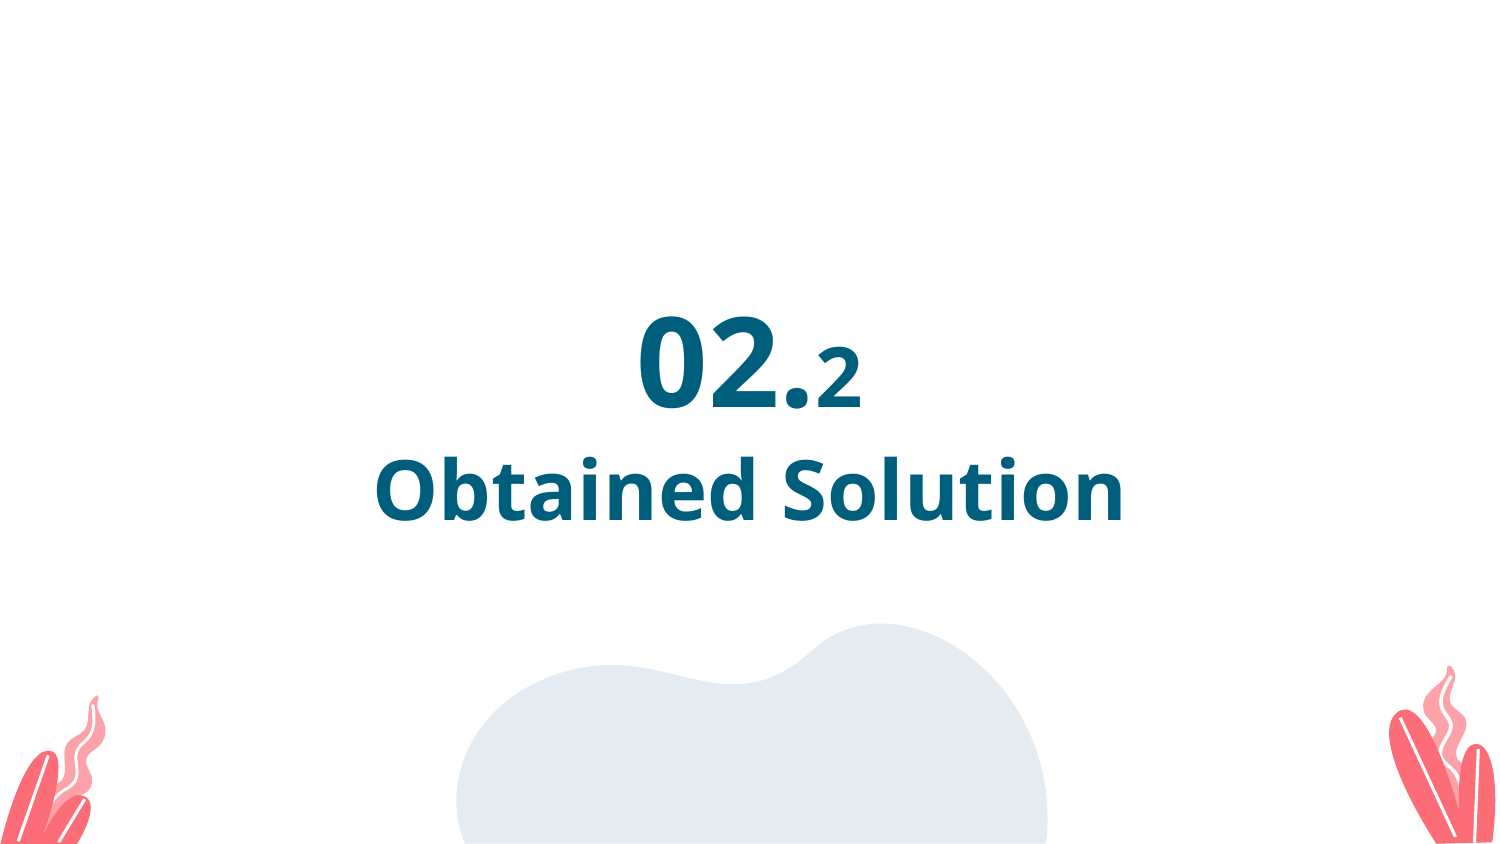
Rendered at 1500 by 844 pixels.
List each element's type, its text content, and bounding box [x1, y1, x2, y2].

title Obtained Solution [312, 421, 1188, 508]
title 02.2 [607, 267, 893, 402]
